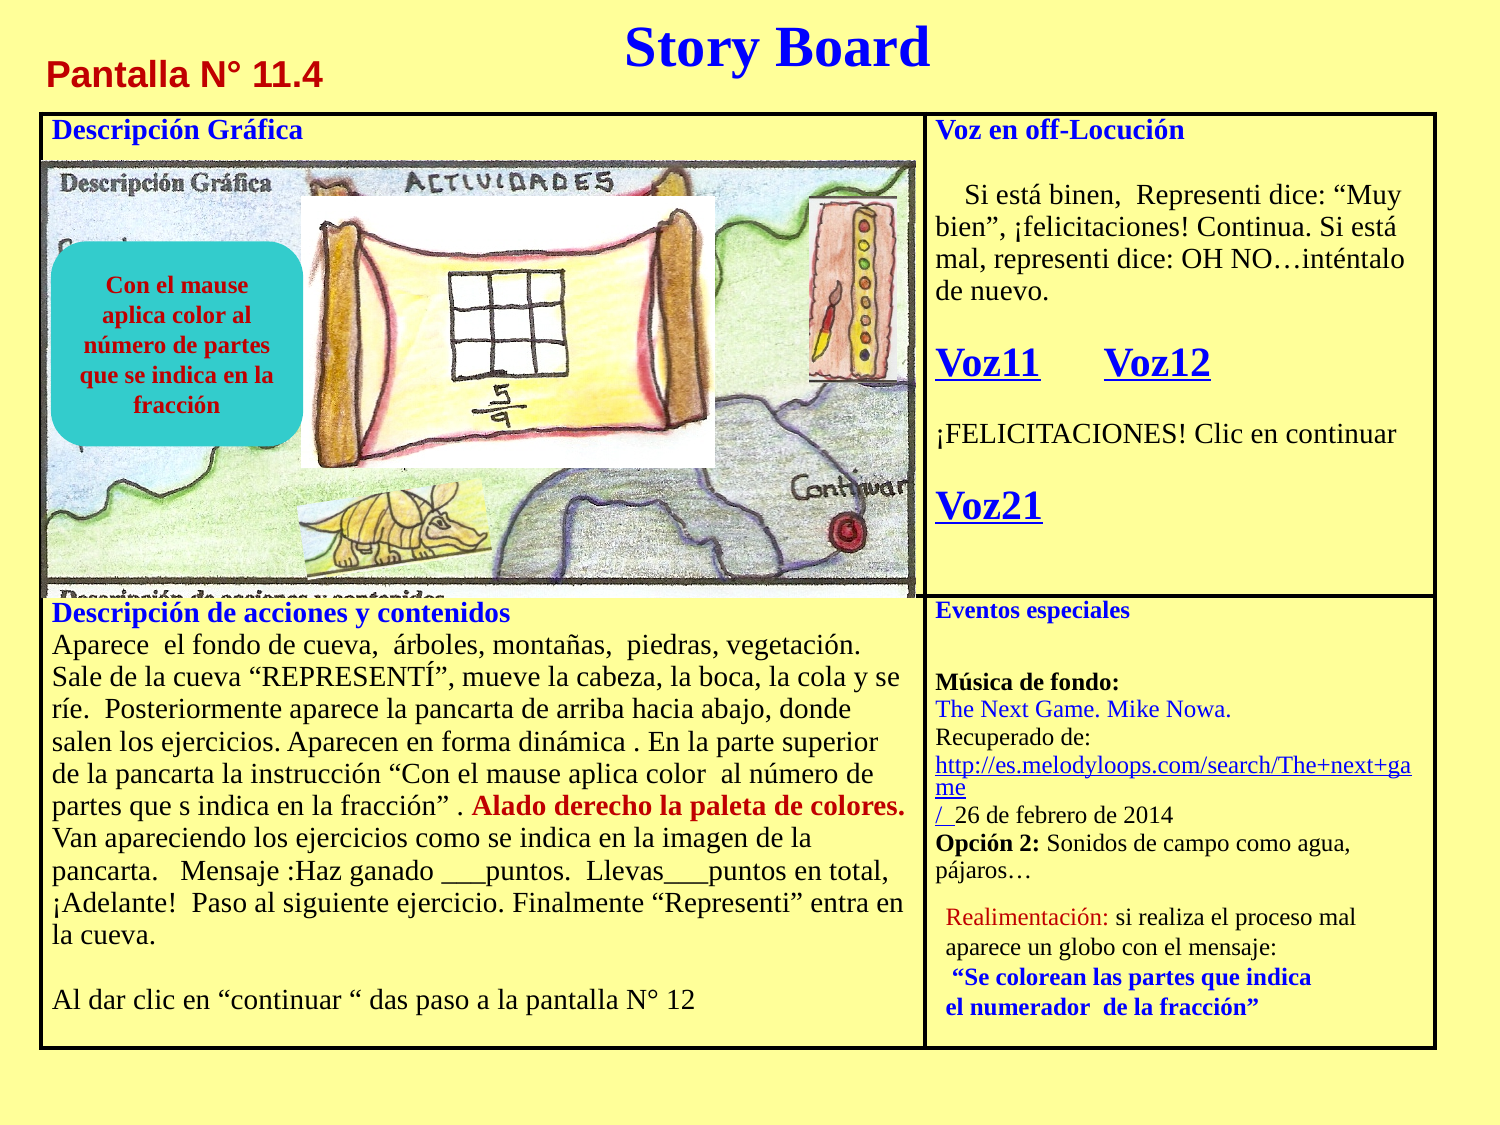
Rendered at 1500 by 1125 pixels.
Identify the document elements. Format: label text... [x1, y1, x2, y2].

table_header Descripción Gráfica [43, 116, 923, 594]
text_box Realimentación: si realiza el proceso mal aparece un globo con el mensaje: “Se colorean las partes que indica el numerador de la fracción” [930, 893, 1378, 1028]
table_cell Descripción de acciones y contenidos Aparece el fondo de cueva, árboles, montañas, piedras, vegetación. Sale de la cueva “REPRESENTÍ”, mueve la cabeza, la boca, la cola y se ríe. Posteriormente aparece la pancarta de arriba hacia abajo, donde salen los ejercicios. Aparecen en forma dinámica . En la parte superior de la pancarta la instrucción “Con el mause aplica color al número de partes que s indica en la fracción” . Alado derecho la paleta de colores. Van apareciendo los ejercicios como se indica en la imagen de la pancarta. Mensaje :Haz ganado ___puntos. Llevas___puntos en total, ¡Adelante! Paso al siguiente ejercicio. Finalmente “Representi” entra en la cueva. Al dar clic en “continuar “ das paso a la pantalla N° 12 [43, 598, 923, 1046]
table_header Voz en off-Locución Si está binen, Representi dice: “Muy bien”, ¡felicitaciones! Continua. Si está mal, representi dice: OH NO…inténtalo de nuevo. Voz11 Voz12 ¡FELICITACIONES! Clic en continuar Voz21 [927, 116, 1433, 594]
text_box Pantalla N° 11.4 [31, 42, 339, 103]
text_box Story Board [608, 0, 948, 131]
table_cell Eventos especiales Música de fondo: The Next Game. Mike Nowa. Recuperado de: http://es.melodyloops.com/search/The+next+game/ 26 de febrero de 2014 Opción 2: Sonidos de campo como agua, pájaros… [927, 598, 1433, 1046]
picture [40, 160, 916, 599]
